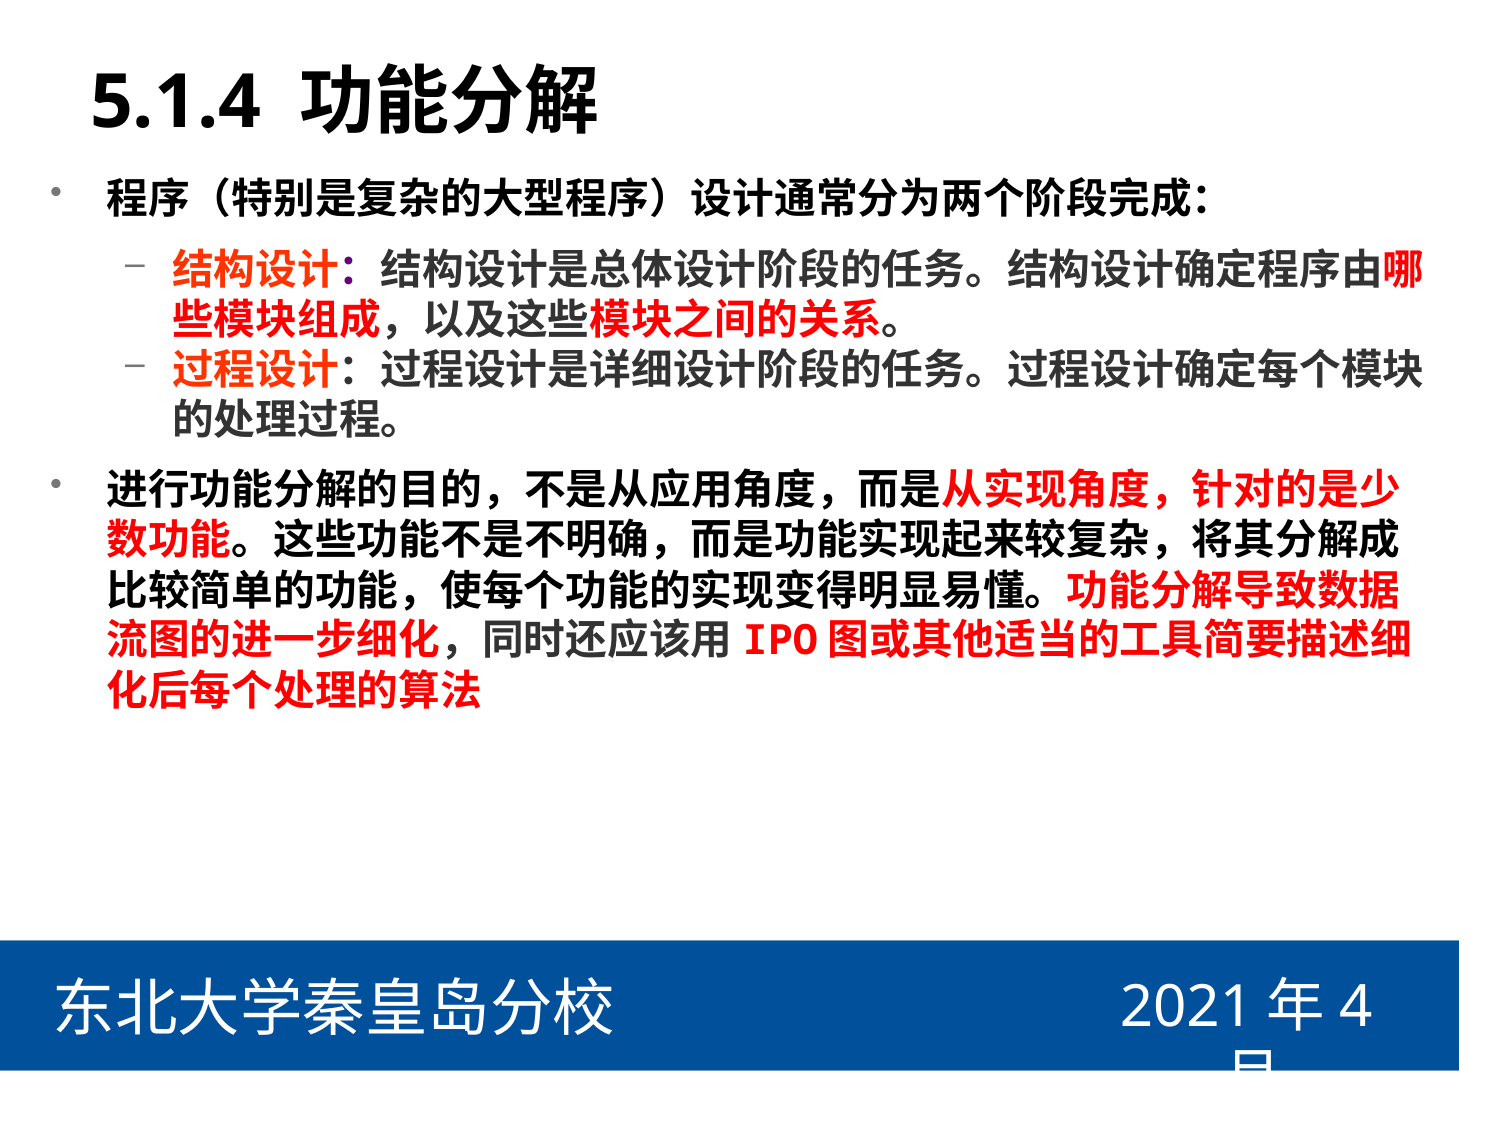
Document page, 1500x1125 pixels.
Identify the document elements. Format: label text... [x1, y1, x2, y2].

title 5.1.4 功能分解 [74, 44, 1188, 153]
list 程序（特别是复杂的大型程序）设计通常分为两个阶段完成： 结构设计：结构设计是总体设计阶段的任务。结构设计确定程序由哪些模块组成，以及这些模块之间的关系。 过程设计：过程设计是详细设计阶段的任务。过程设计确定每个模块的处理过程。 进行功能分解的目的，不是从应用角度，而是从实现角度，针对的是少数功能。这些功能不是不明确，而是功能实现起来较复杂，将其分解成比较简单的功能，使每个功能的实现变得明显易懂。功能分解导致数据流图的进一步细化，同时还应该用IPO图或其他适当的工具简要描述细化后每个处理的算法 [34, 163, 1442, 926]
